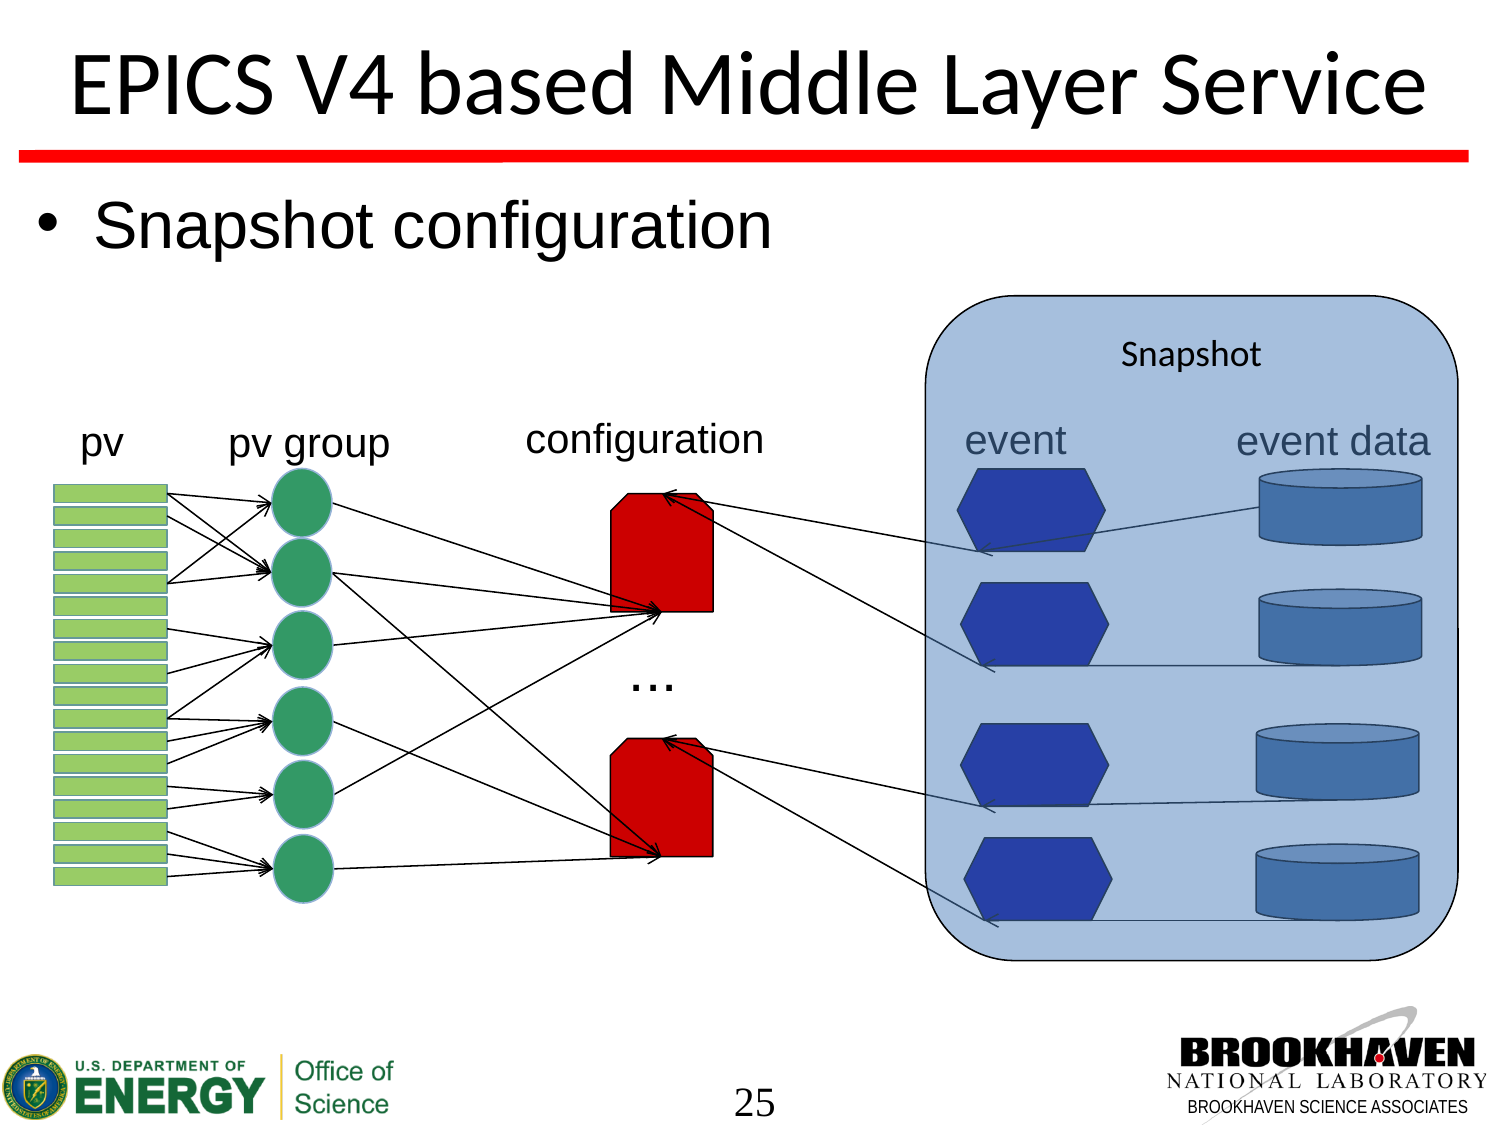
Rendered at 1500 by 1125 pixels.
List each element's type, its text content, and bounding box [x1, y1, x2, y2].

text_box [331, 404, 711, 870]
text_box pv [30, 407, 165, 473]
picture [2, 1054, 394, 1120]
text_box [54, 484, 161, 503]
text_box Snapshot [925, 295, 1459, 902]
text_box [54, 754, 161, 773]
text_box [54, 506, 161, 526]
text_box Snapshot [946, 929, 1437, 961]
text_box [712, 404, 1105, 921]
text_box [54, 619, 161, 638]
text_box [54, 799, 161, 819]
text_box [54, 777, 161, 796]
text_box [54, 732, 161, 751]
text_box [54, 844, 161, 864]
text_box [54, 686, 161, 706]
text_box [54, 574, 161, 593]
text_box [1104, 406, 1449, 921]
text_box [54, 551, 161, 571]
text_box [54, 641, 161, 661]
title EPICS V4 based Middle Layer Service [0, 0, 1500, 157]
text_box [54, 597, 161, 616]
text_box [54, 529, 161, 548]
text_box [54, 867, 161, 886]
text_box [54, 709, 161, 728]
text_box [166, 407, 409, 904]
list Snapshot configuration [21, 173, 1435, 322]
text_box [54, 822, 161, 841]
text_box [54, 664, 161, 683]
